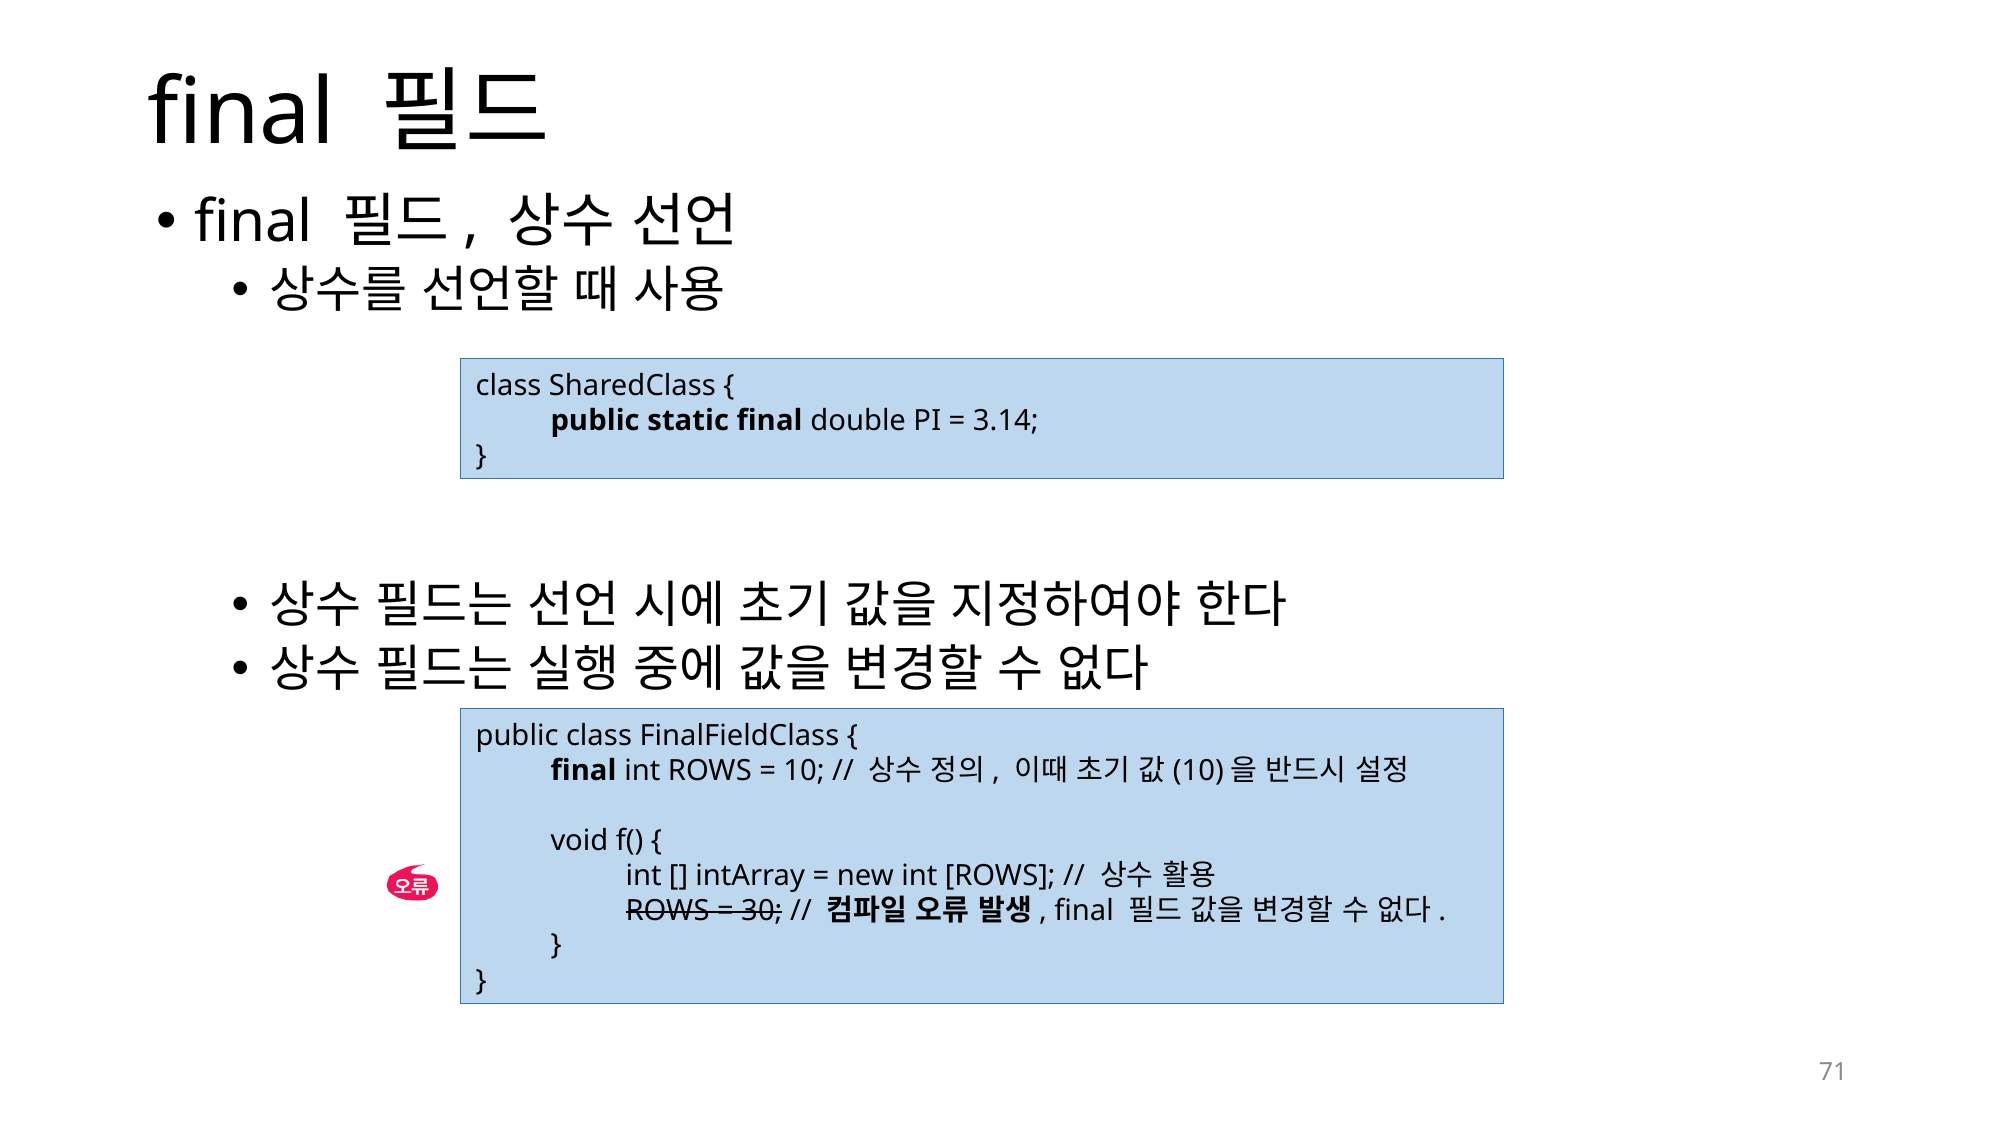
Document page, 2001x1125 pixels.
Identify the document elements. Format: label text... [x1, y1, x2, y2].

text_box class SharedClass { public static final double PI = 3.14; } [460, 358, 1504, 479]
text_box public class FinalFieldClass { final int ROWS = 10; // 상수 정의, 이때 초기 값(10)을 반드시 설정 void f() { int [] intArray = new int [ROWS]; // 상수 활용 ROWS = 30; // 컴파일 오류 발생, final 필드 값을 변경할 수 없다. } } [460, 708, 1504, 1004]
slide_number 71 [1412, 1042, 1863, 1103]
picture [373, 857, 443, 918]
list final 필드, 상수 선언 상수를 선언할 때 사용 상수 필드는 선언 시에 초기 값을 지정하여야 한다 상수 필드는 실행 중에 값을 변경할 수 없다 [141, 183, 1867, 898]
title final 필드 [132, 5, 1858, 224]
